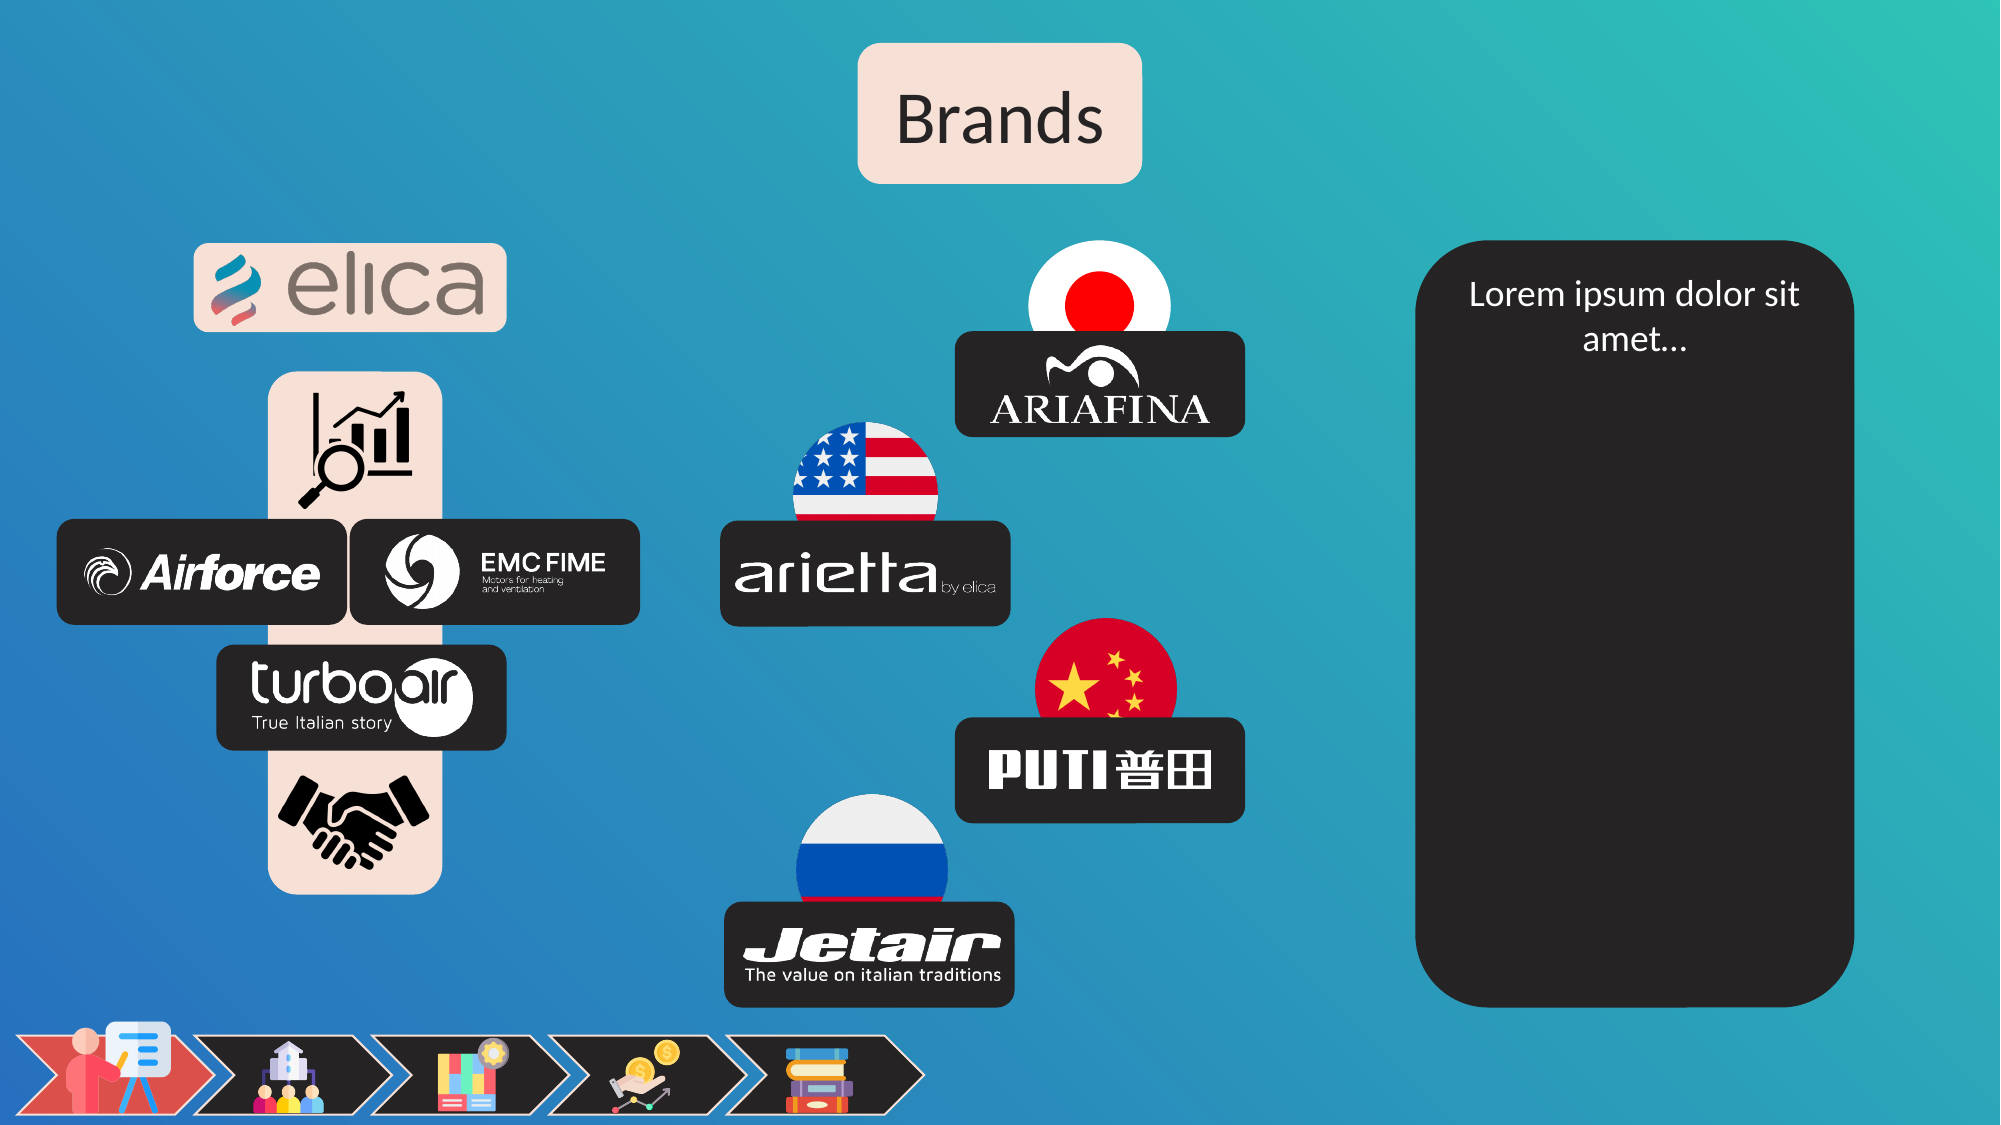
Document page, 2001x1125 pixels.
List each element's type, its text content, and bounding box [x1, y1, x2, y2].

text_box [266, 370, 444, 534]
picture [605, 1037, 684, 1116]
picture [989, 618, 1211, 789]
text_box [55, 517, 348, 626]
text_box [953, 716, 1247, 825]
picture [434, 1035, 513, 1114]
picture [743, 794, 1001, 981]
picture [786, 1047, 853, 1114]
picture [253, 1041, 324, 1113]
text_box [719, 519, 1012, 628]
picture [385, 534, 605, 609]
text_box [192, 242, 508, 333]
text_box [1063, 270, 1136, 330]
text_box [723, 900, 1016, 1009]
text_box [266, 610, 444, 643]
text_box [348, 517, 642, 626]
picture [66, 1015, 171, 1120]
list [211, 251, 483, 327]
text_box [1027, 239, 1172, 330]
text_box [17, 996, 925, 1125]
text_box [953, 330, 1247, 439]
text_box Lorem ipsum dolor sit amet… [1414, 239, 1856, 1009]
picture [252, 658, 473, 911]
picture [990, 345, 1210, 423]
text_box Brands [856, 41, 1144, 185]
picture [735, 422, 996, 595]
picture [293, 388, 418, 512]
picture [84, 548, 320, 596]
text_box [215, 643, 508, 752]
